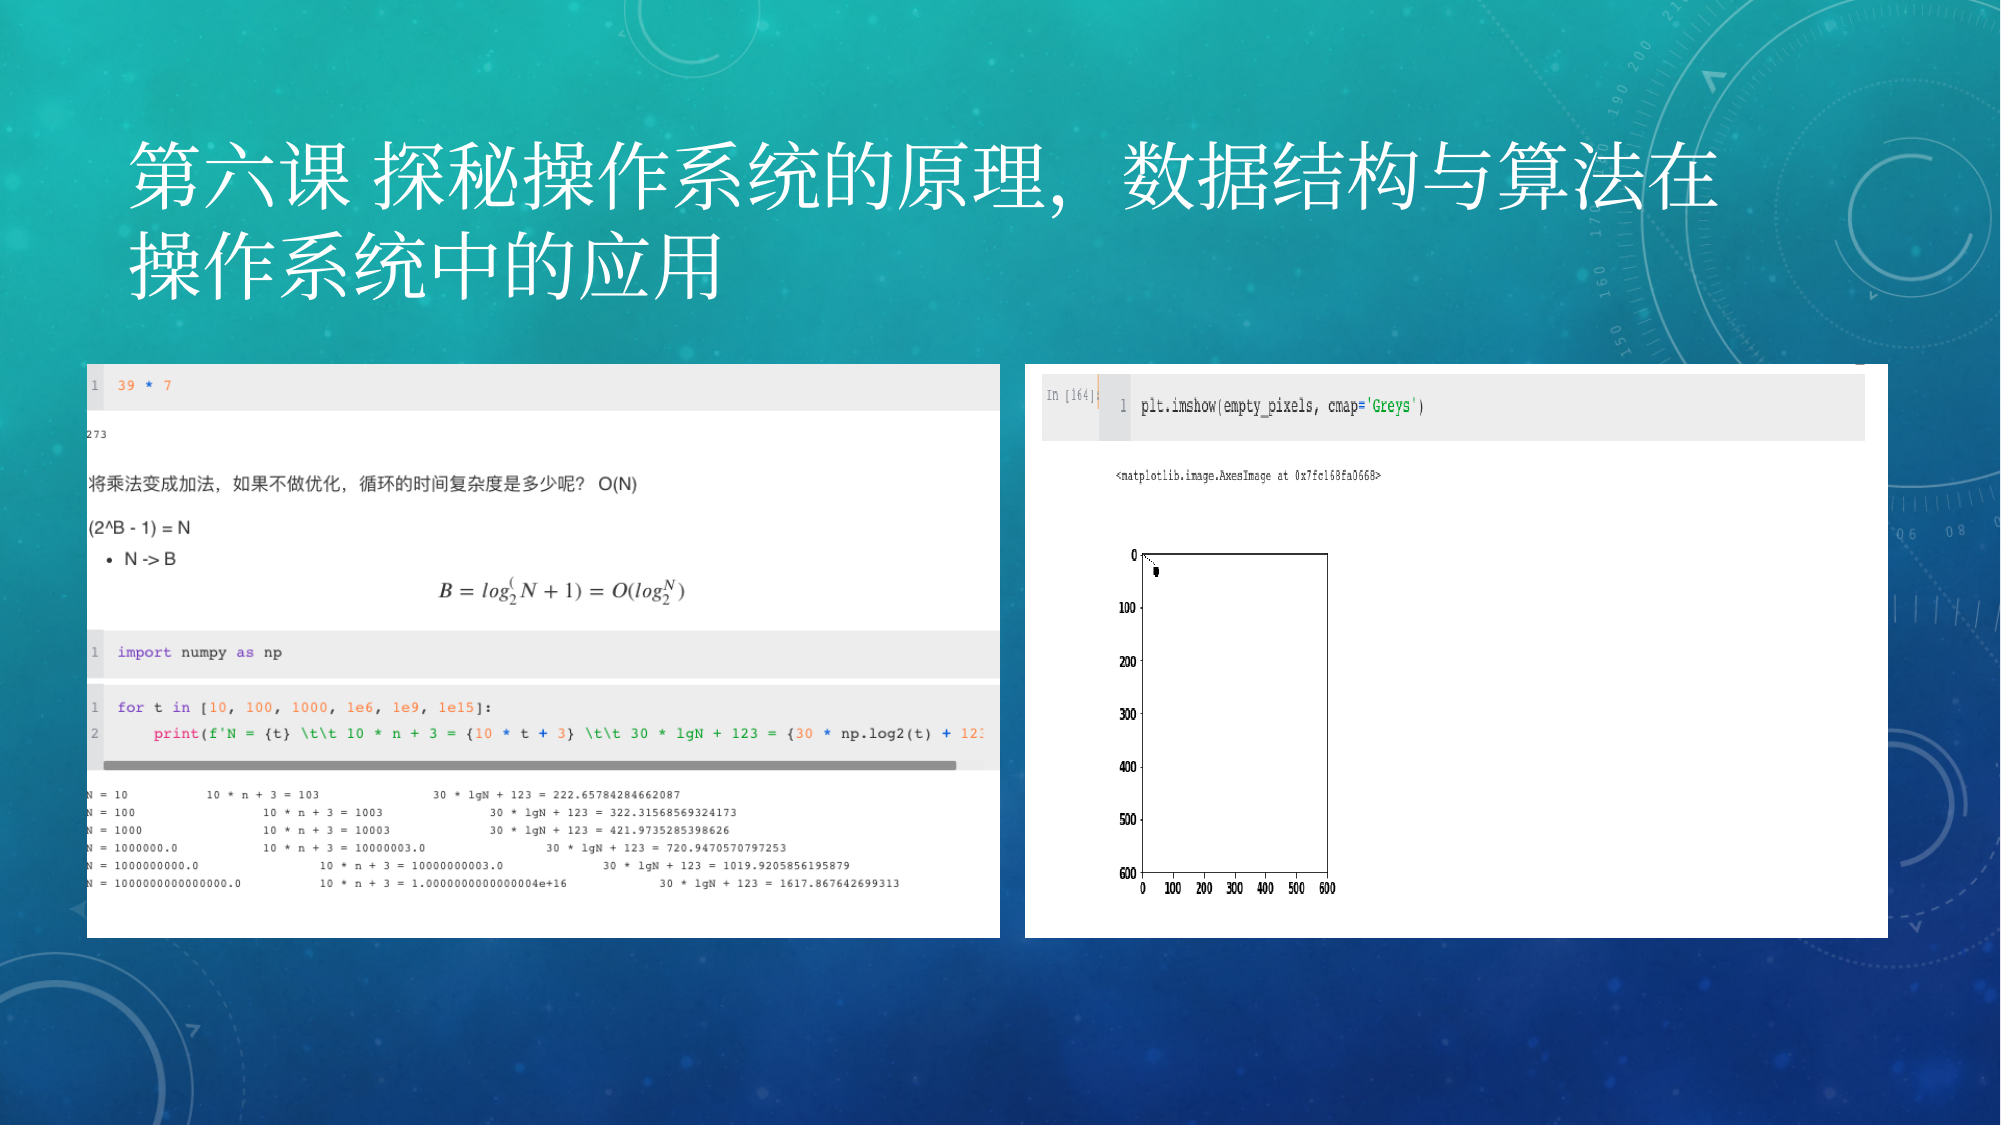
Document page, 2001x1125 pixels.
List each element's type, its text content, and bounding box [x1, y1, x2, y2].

picture [0, 0, 2001, 1125]
title 第六课 探秘操作系统的原理，数据结构与算法在操作系统中的应用 [112, 99, 1775, 339]
